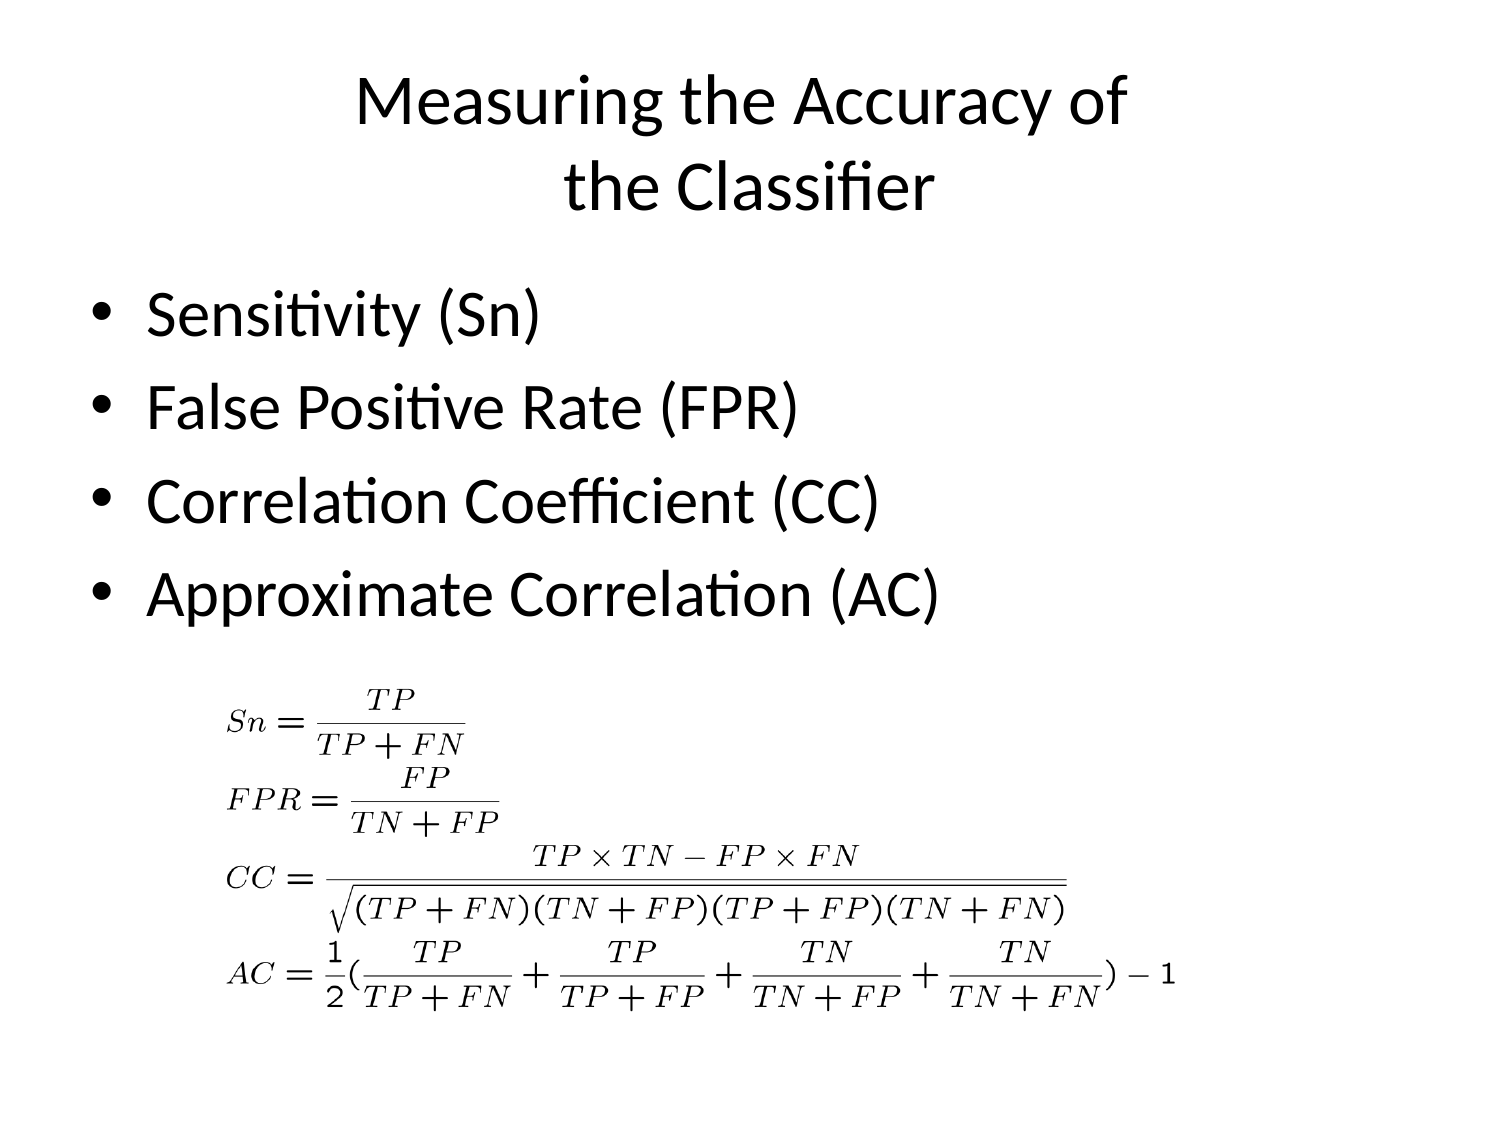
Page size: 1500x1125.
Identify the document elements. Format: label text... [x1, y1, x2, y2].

title Measuring the Accuracy of the Classifier [75, 45, 1425, 233]
picture [224, 687, 1175, 1012]
list Sensitivity (Sn) False Positive Rate (FPR) Correlation Coefficient (CC) Approximate Correlation (AC) [75, 262, 1425, 1005]
